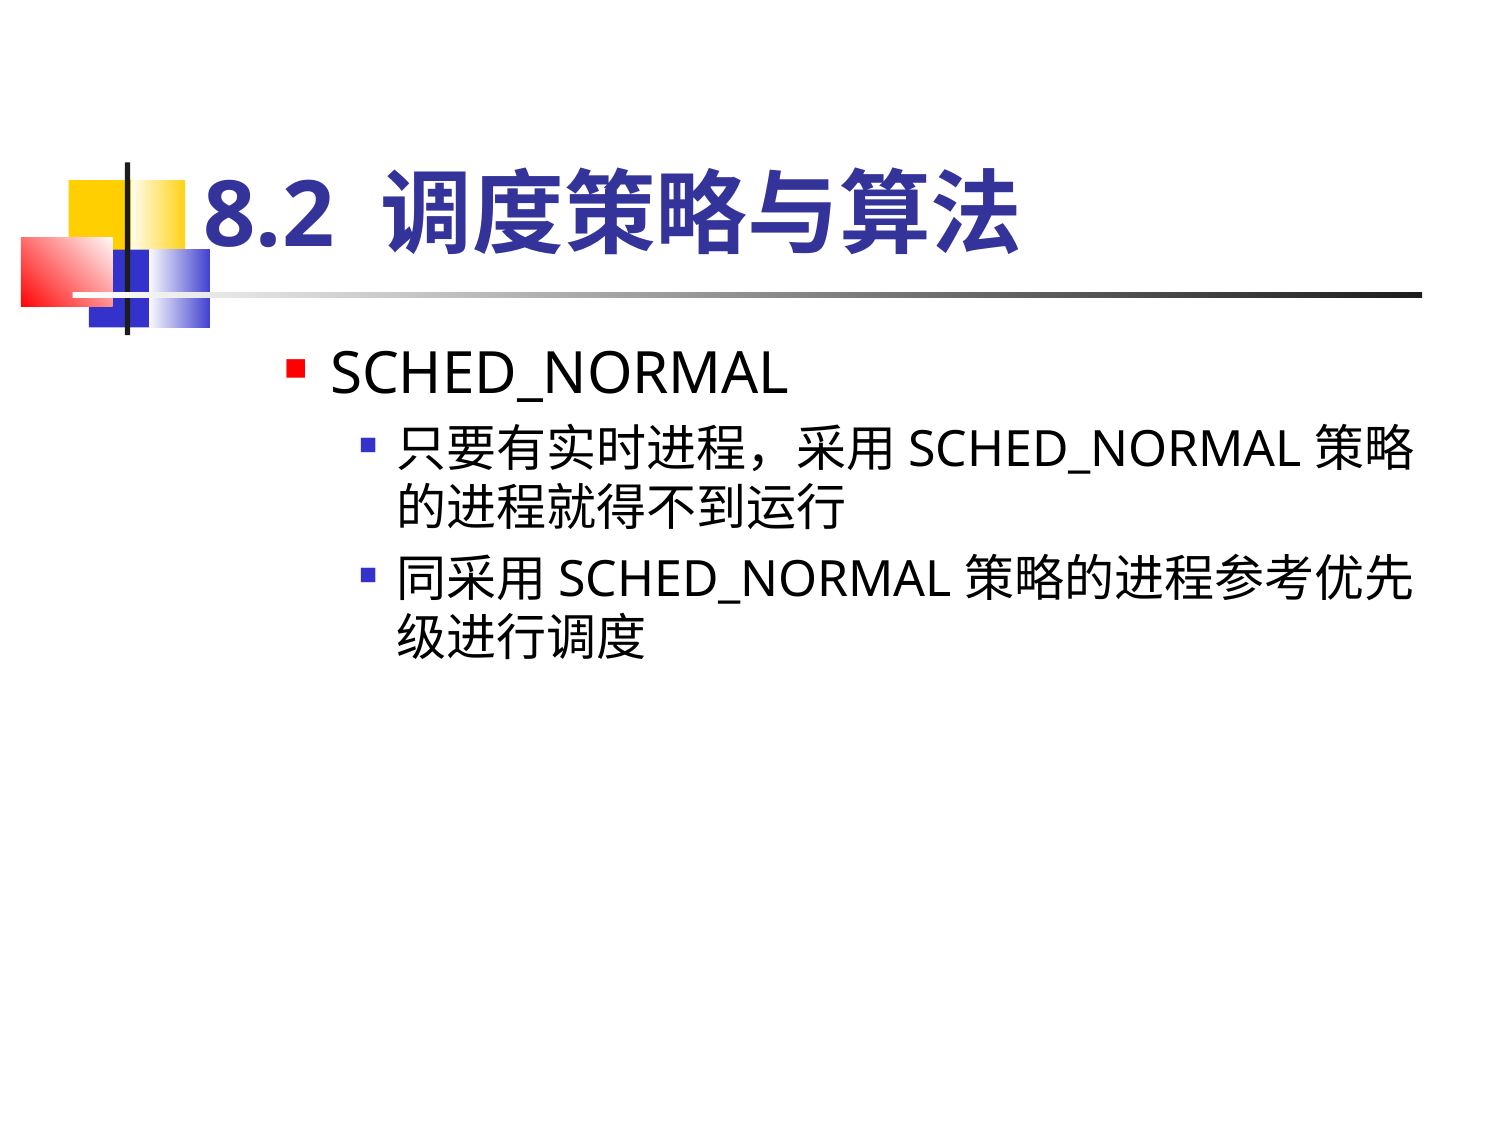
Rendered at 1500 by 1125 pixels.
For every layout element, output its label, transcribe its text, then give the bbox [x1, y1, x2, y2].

title 8.2 调度策略与算法 [188, 35, 1468, 275]
list SCHED_NORMAL 只要有实时进程，采用SCHED_NORMAL策略的进程就得不到运行 同采用SCHED_NORMAL策略的进程参考优先级进行调度 [193, 331, 1469, 1006]
